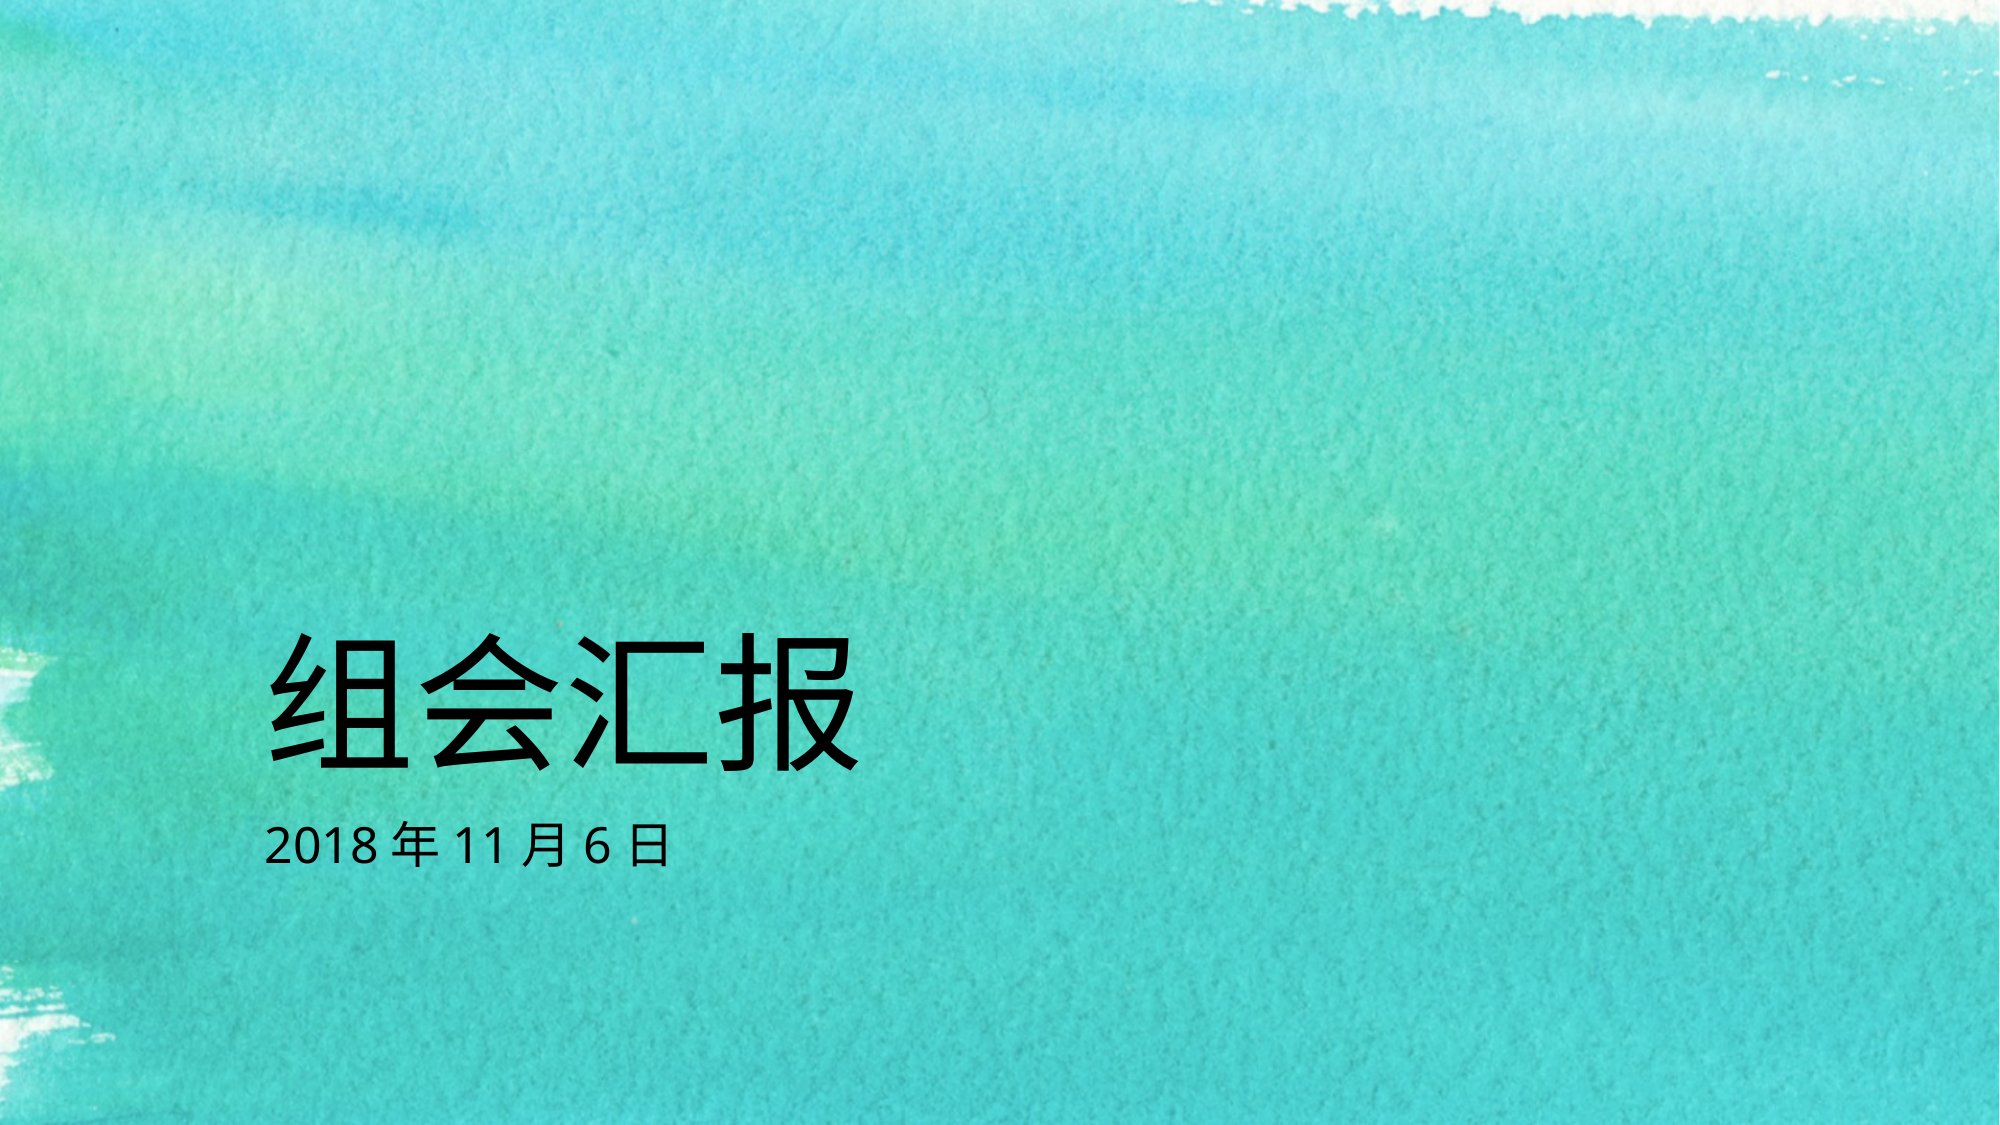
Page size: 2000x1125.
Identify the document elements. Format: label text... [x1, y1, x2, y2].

picture [0, 0, 2000, 1125]
subtitle 2018年11月6日 [249, 812, 1600, 988]
title 组会汇报 [249, 224, 1750, 800]
